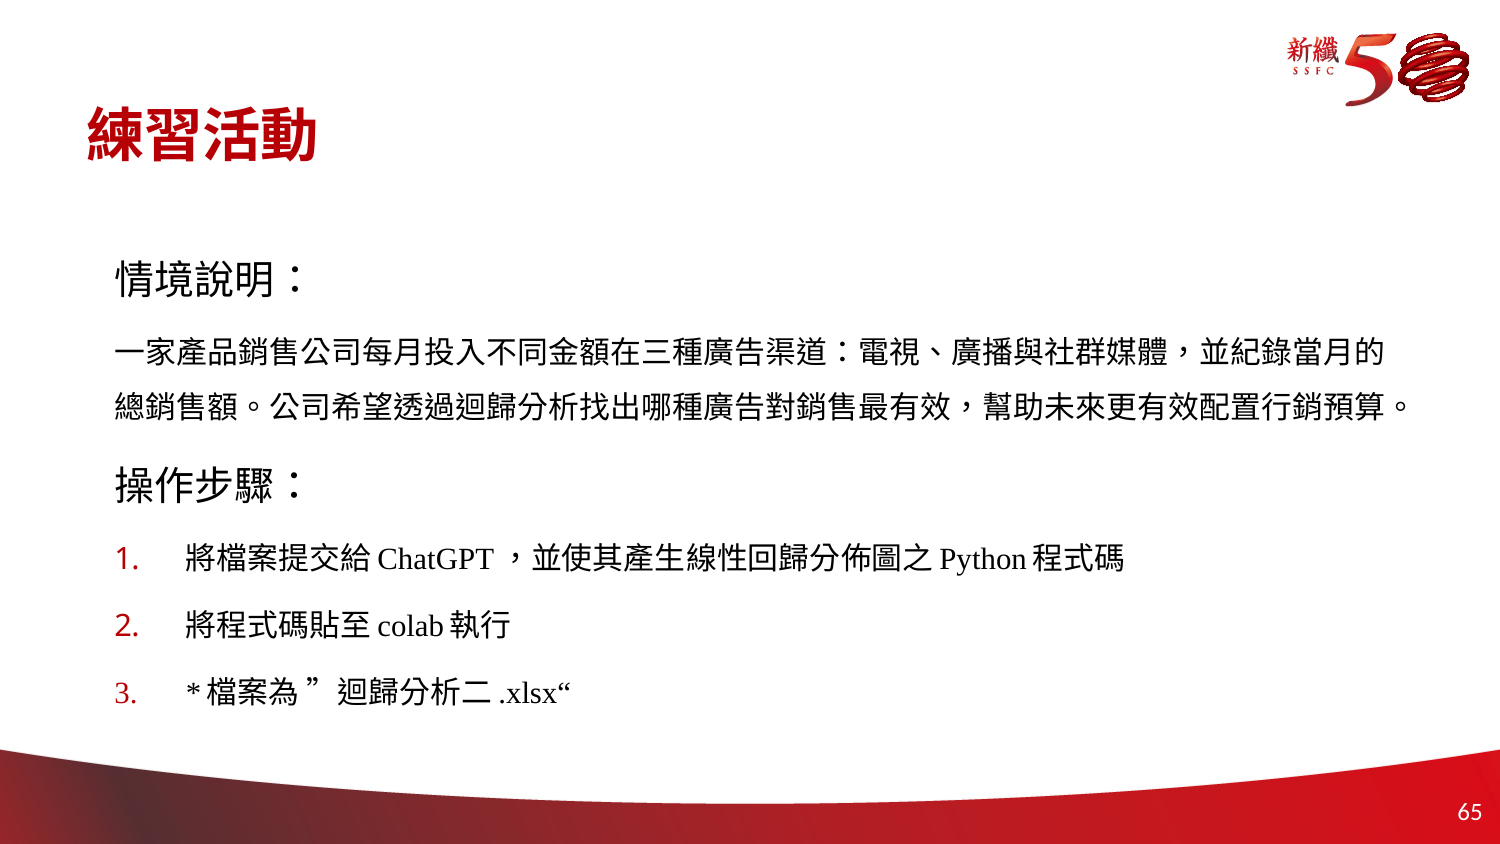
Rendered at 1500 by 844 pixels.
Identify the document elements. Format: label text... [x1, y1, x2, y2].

title 練習活動 [75, 67, 1425, 209]
picture [0, 0, 1500, 844]
list 情境說明： 一家產品銷售公司每月投入不同金額在三種廣告渠道：電視、廣播與社群媒體，並紀錄當月的總銷售額。公司希望透過迴歸分析找出哪種廣告對銷售最有效，幫助未來更有效配置行銷預算。 操作步驟： 將檔案提交給ChatGPT，並使其產生線性回歸分佈圖之Python程式碼 將程式碼貼至colab執行 *檔案為 ”迴歸分析二.xlsx“ [103, 224, 1397, 779]
slide_number 64 [1156, 788, 1495, 833]
